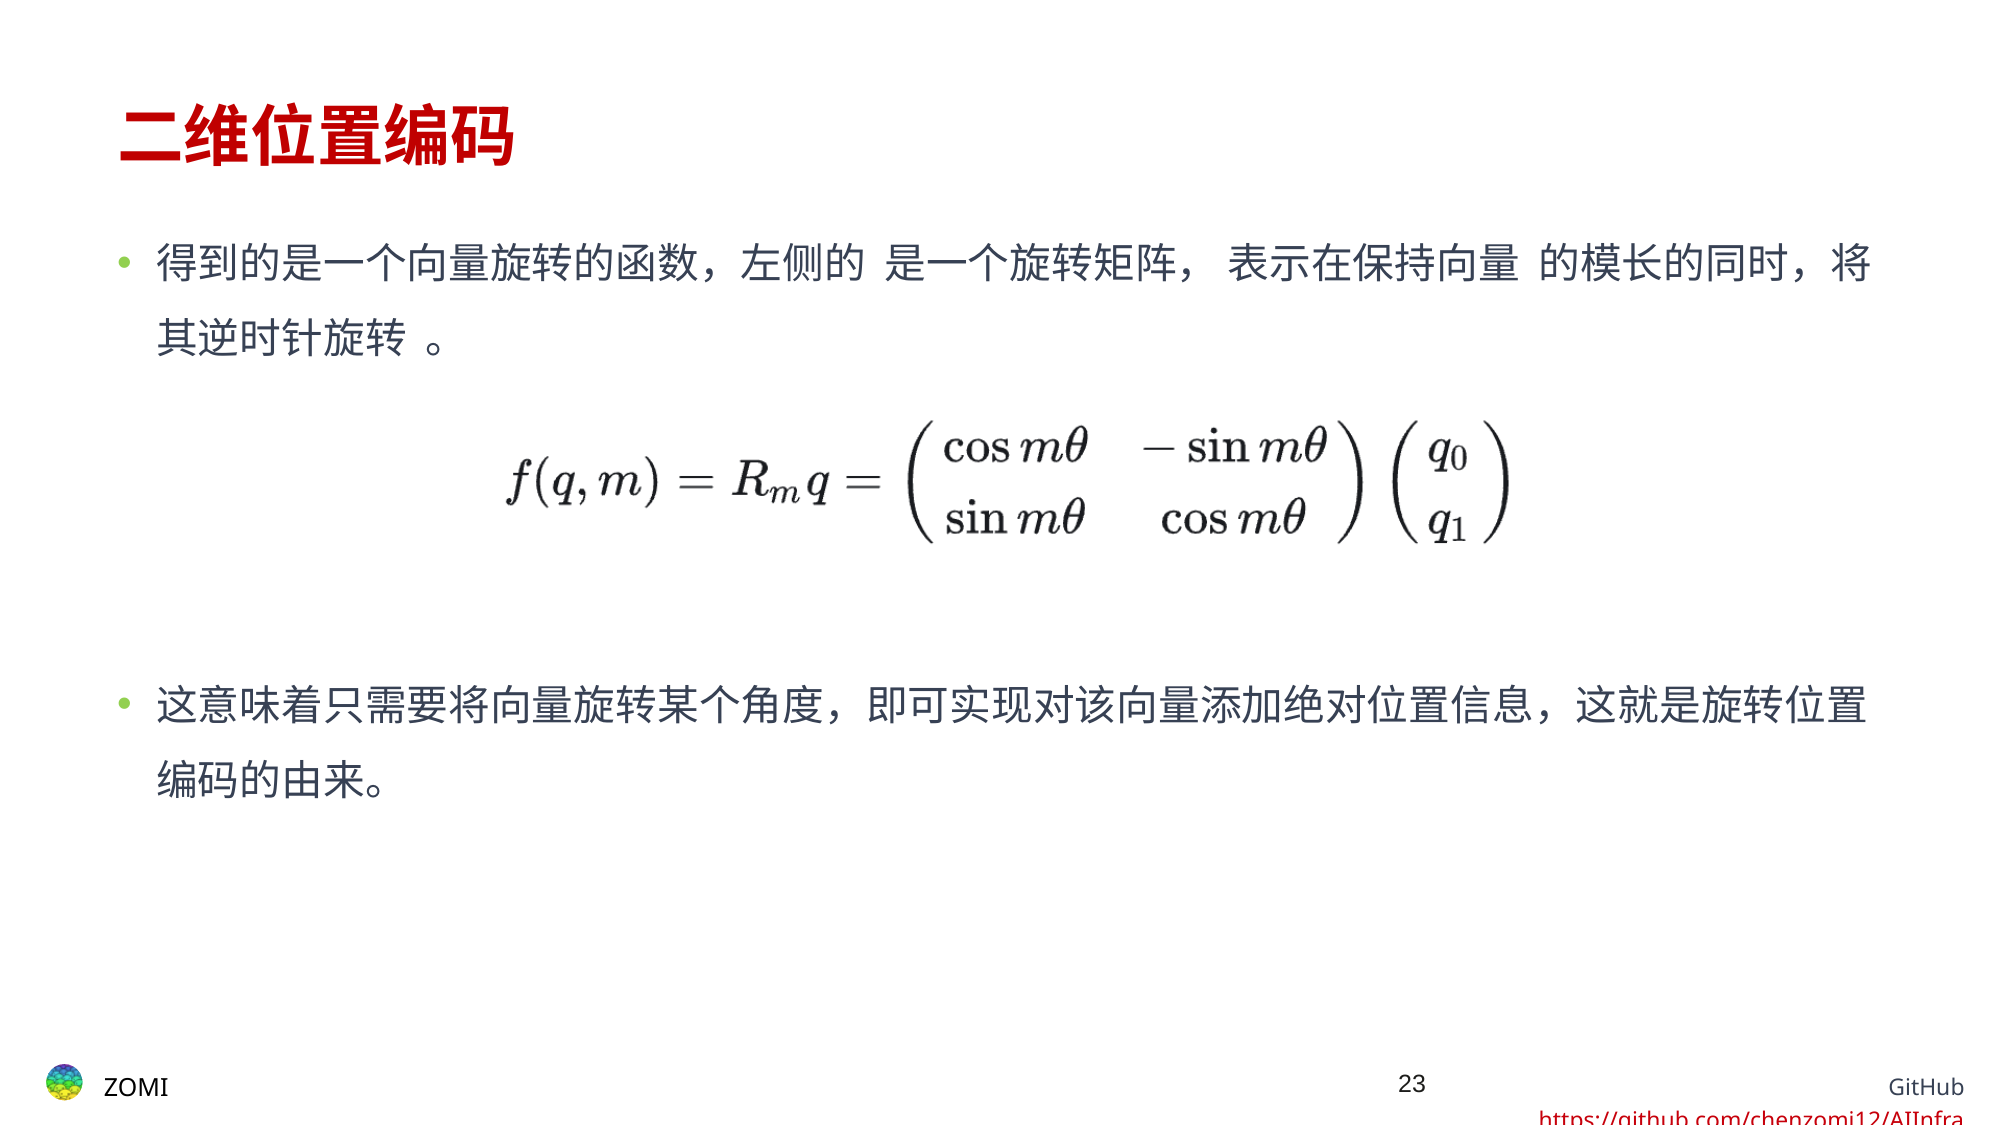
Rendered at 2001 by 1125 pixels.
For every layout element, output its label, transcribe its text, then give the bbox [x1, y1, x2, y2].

title 二维位置编码 [102, 85, 1901, 183]
picture [47, 1065, 82, 1100]
picture [460, 410, 1543, 563]
